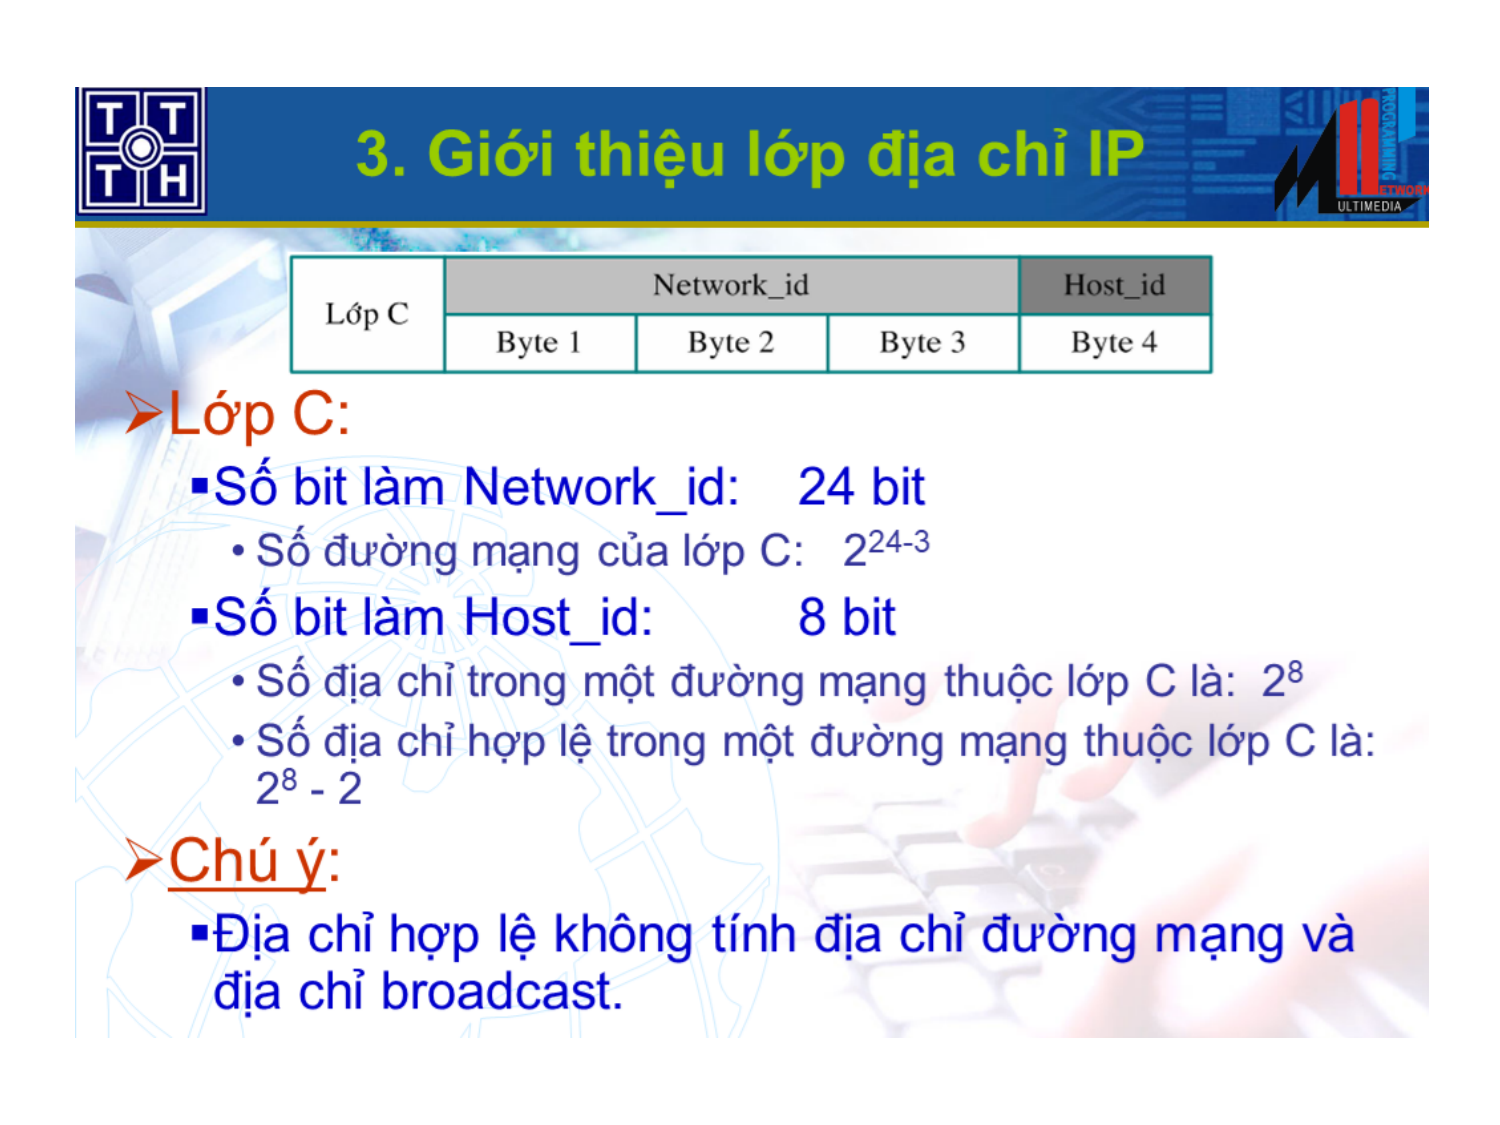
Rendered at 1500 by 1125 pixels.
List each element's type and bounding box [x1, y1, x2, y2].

picture [74, 87, 1430, 1038]
